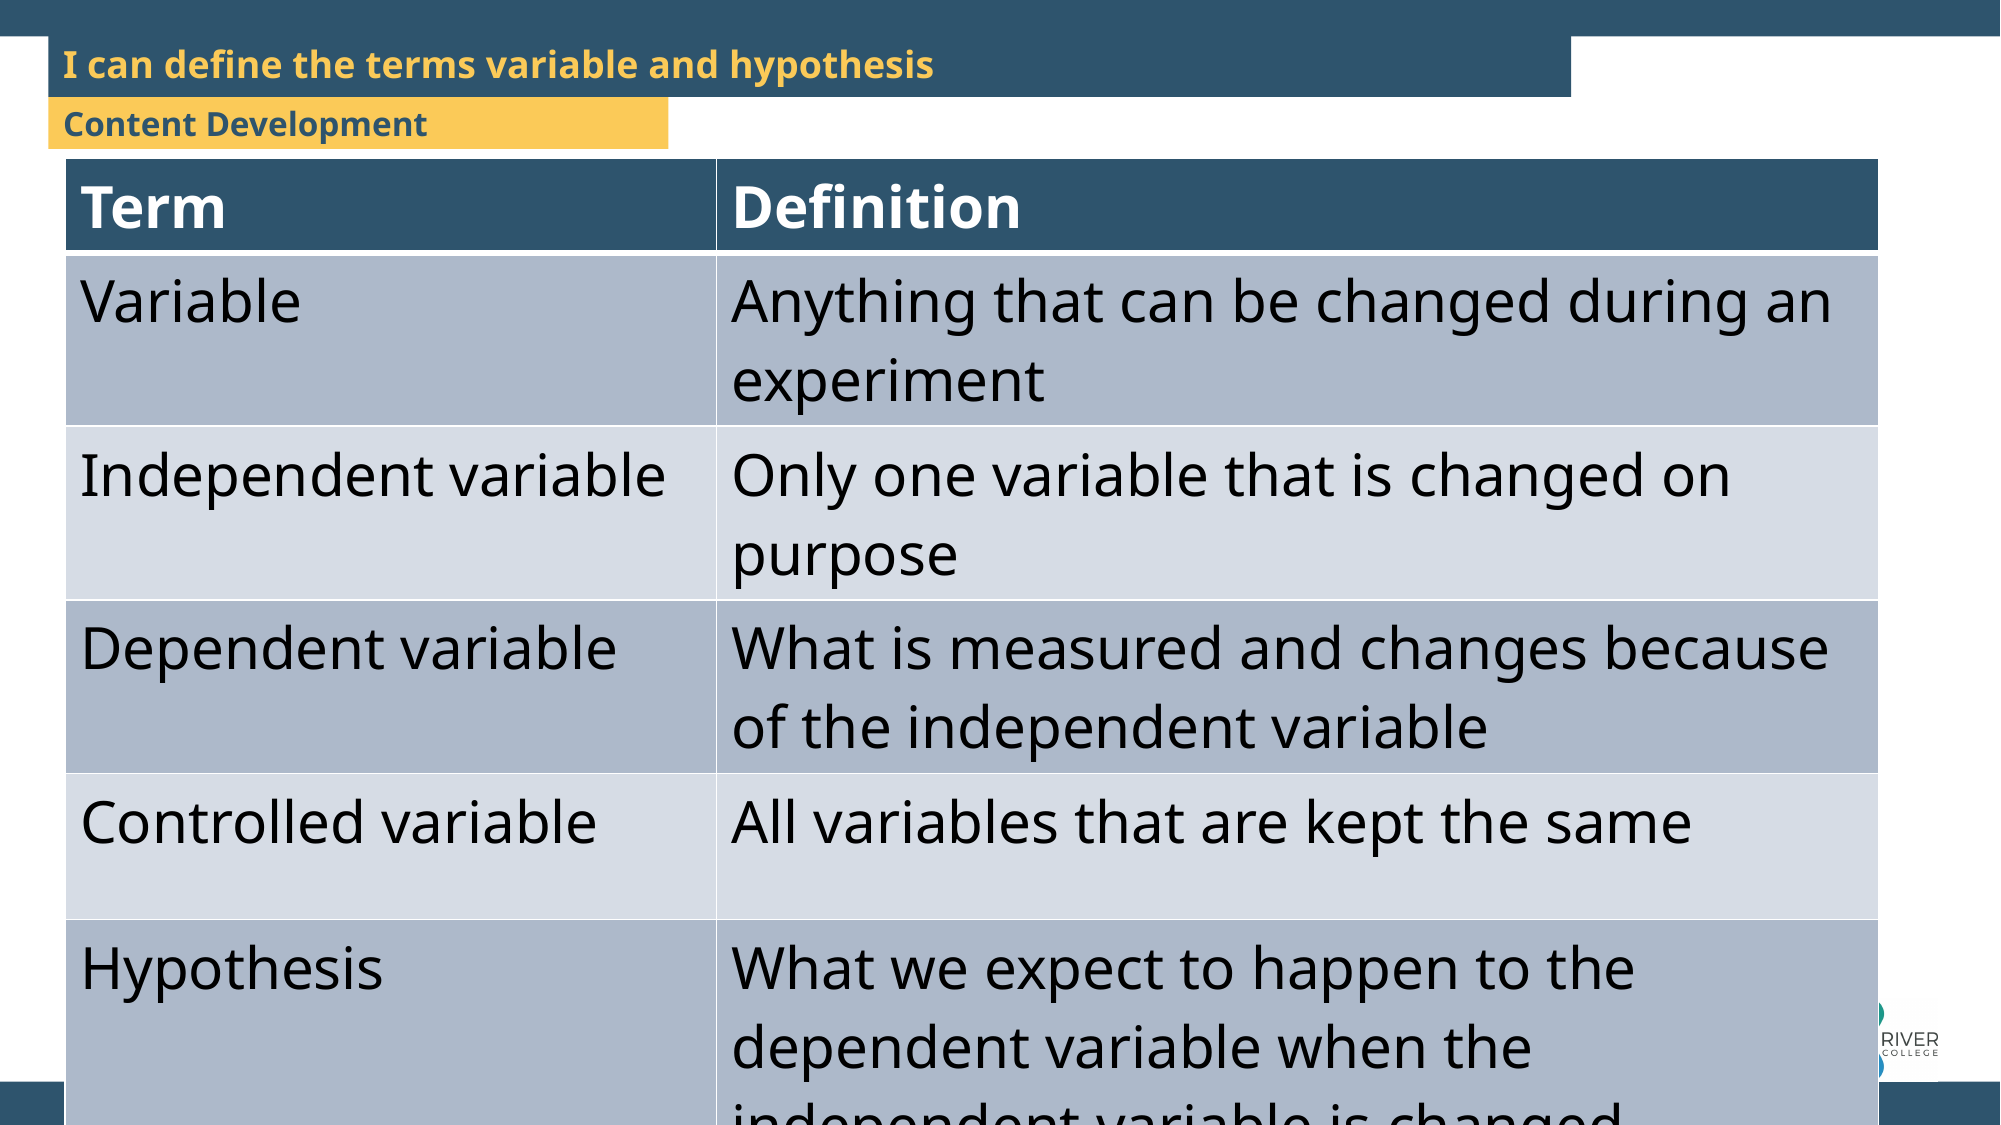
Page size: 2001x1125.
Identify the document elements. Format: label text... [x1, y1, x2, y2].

table_cell Hypothesis [66, 920, 716, 1125]
table_cell Controlled variable [66, 774, 716, 919]
table_cell Only one variable that is changed on purpose [717, 427, 1878, 599]
list I can define the terms variable and hypothesis [48, 35, 1572, 97]
table_cell Independent variable [66, 427, 716, 599]
table_cell What is measured and changes because of the independent variable [717, 601, 1878, 773]
table_header Definition [717, 159, 1878, 250]
table_cell Anything that can be changed during an experiment [717, 256, 1878, 425]
table_cell All variables that are kept the same [717, 774, 1878, 919]
table_cell Variable [66, 256, 716, 425]
picture [1879, 998, 1938, 1082]
table_cell What we expect to happen to the dependent variable when the independent variable is changed [717, 920, 1878, 1125]
table_cell Dependent variable [66, 601, 716, 773]
table_header Term [66, 159, 716, 250]
